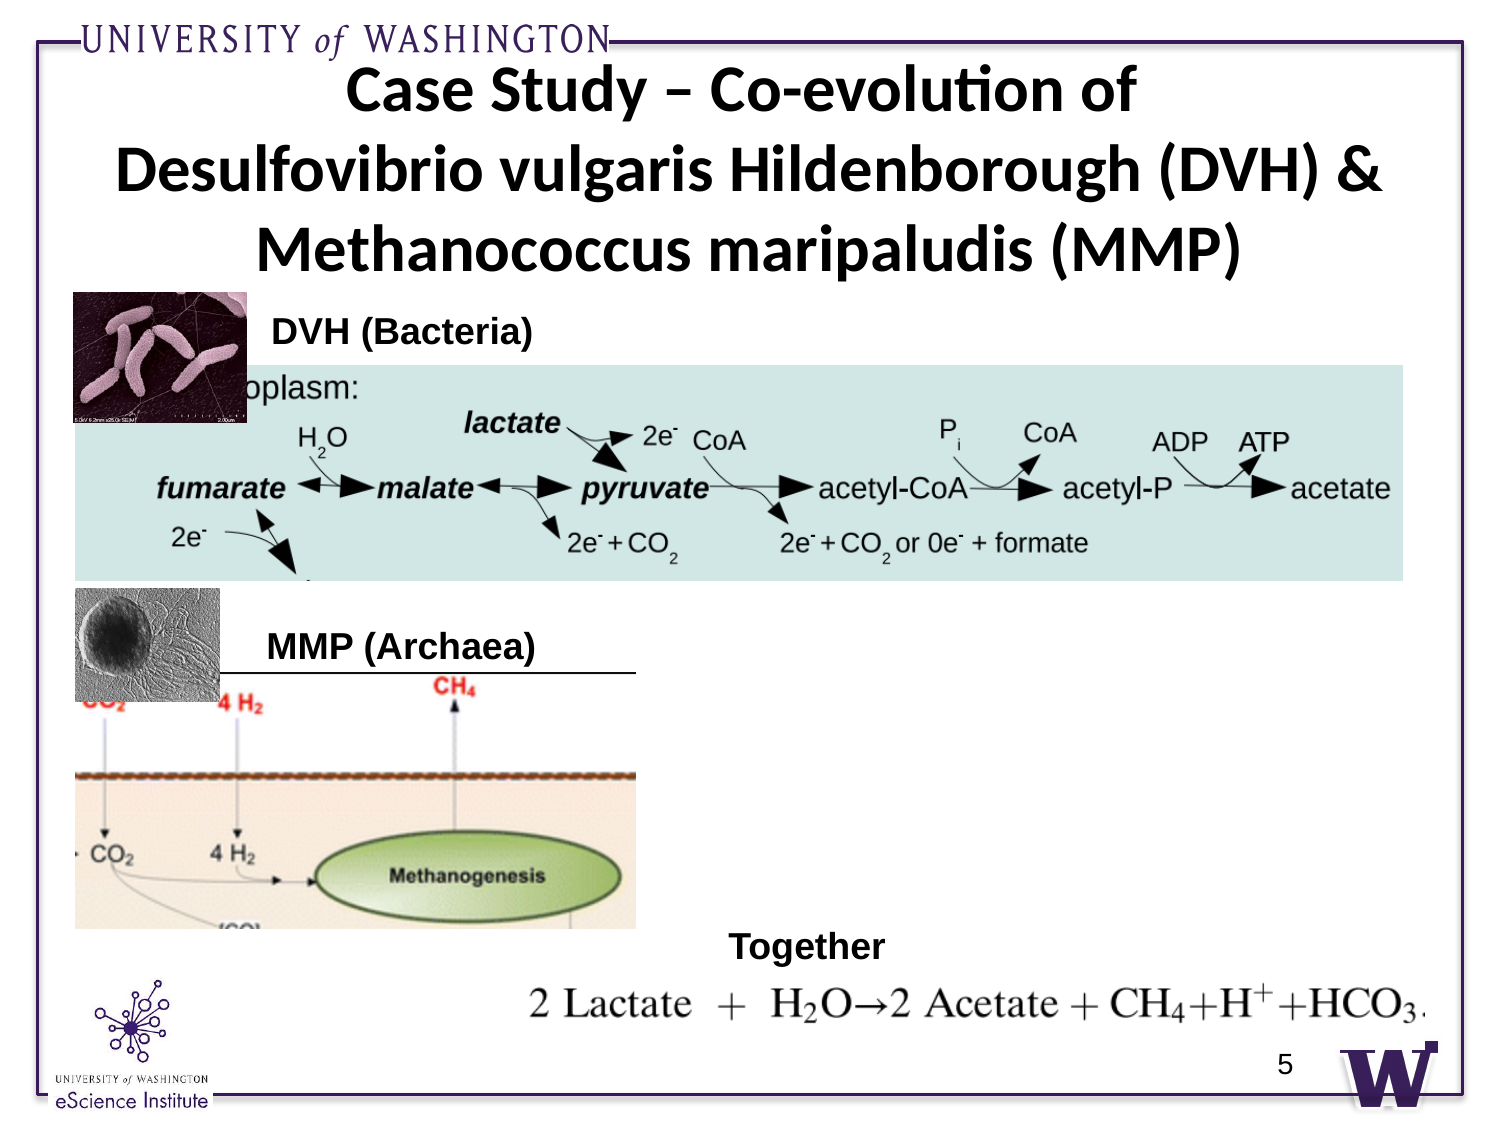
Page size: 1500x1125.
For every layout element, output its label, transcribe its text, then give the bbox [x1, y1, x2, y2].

picture [81, 24, 609, 37]
picture [73, 292, 1403, 581]
title Case Study – Co-evolution of Desulfovibrio vulgaris Hildenborough (DVH) & Methanococcus maripaludis (MMP) [75, 37, 1425, 175]
picture [48, 978, 213, 1113]
picture [74, 588, 636, 930]
text_box MMP (Archaea) [251, 614, 552, 671]
slide_number 5 [1262, 1059, 1350, 1098]
text_box Together [713, 914, 901, 961]
text_box DVH (Bacteria) [256, 299, 549, 360]
picture [1340, 1096, 1438, 1107]
picture [512, 962, 1438, 1093]
